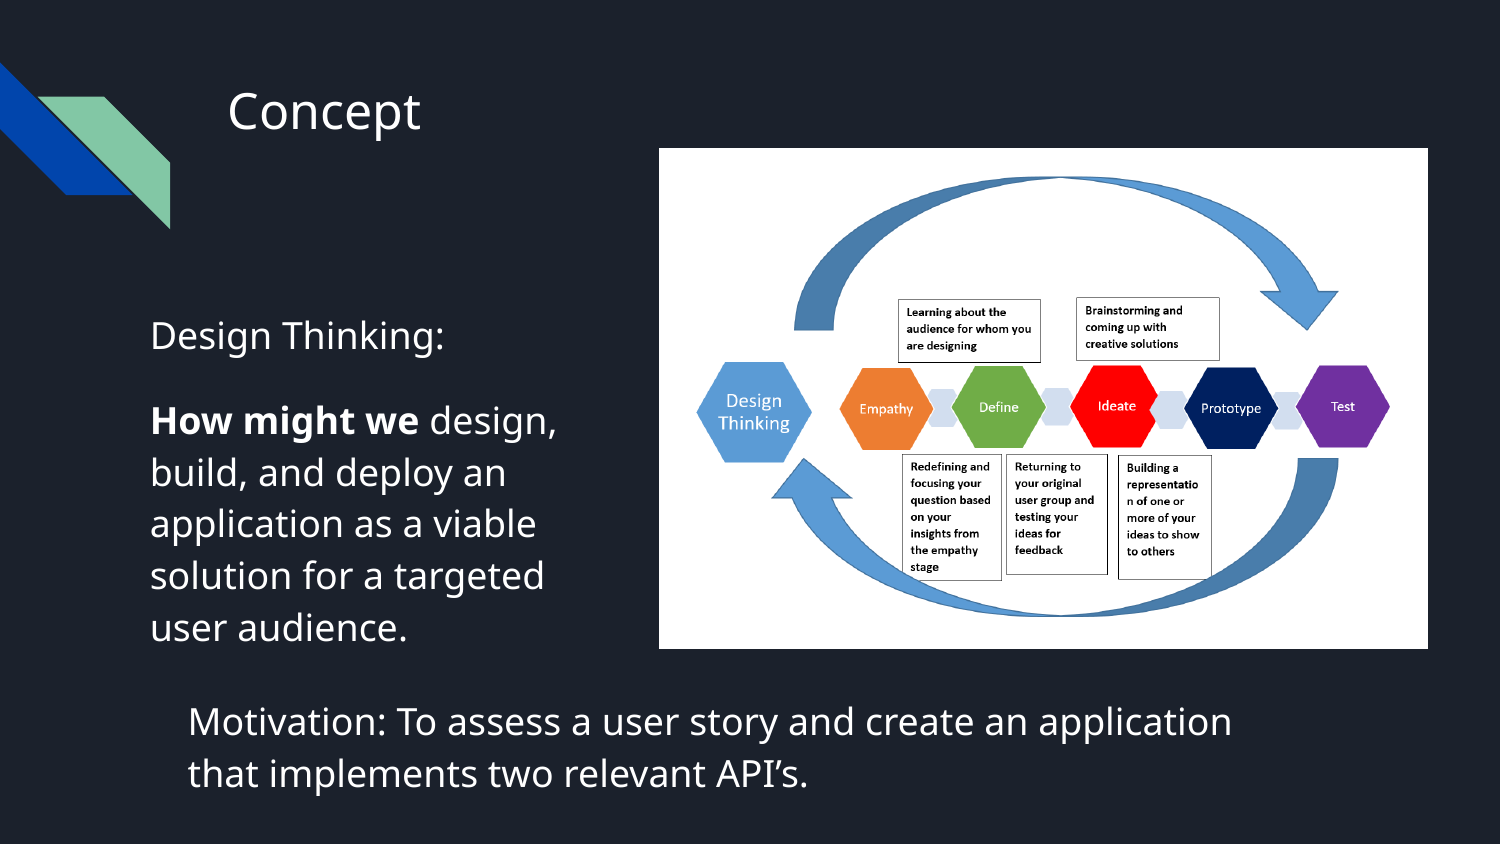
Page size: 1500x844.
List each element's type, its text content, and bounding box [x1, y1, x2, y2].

list Design Thinking: How might we design, build, and deploy an application as a viable solution for a targeted user audience. [134, 290, 633, 601]
list Motivation: To assess a user story and create an application that implements two relevant API’s. [172, 676, 1328, 807]
picture [659, 148, 1428, 649]
title Concept [212, 64, 1368, 215]
